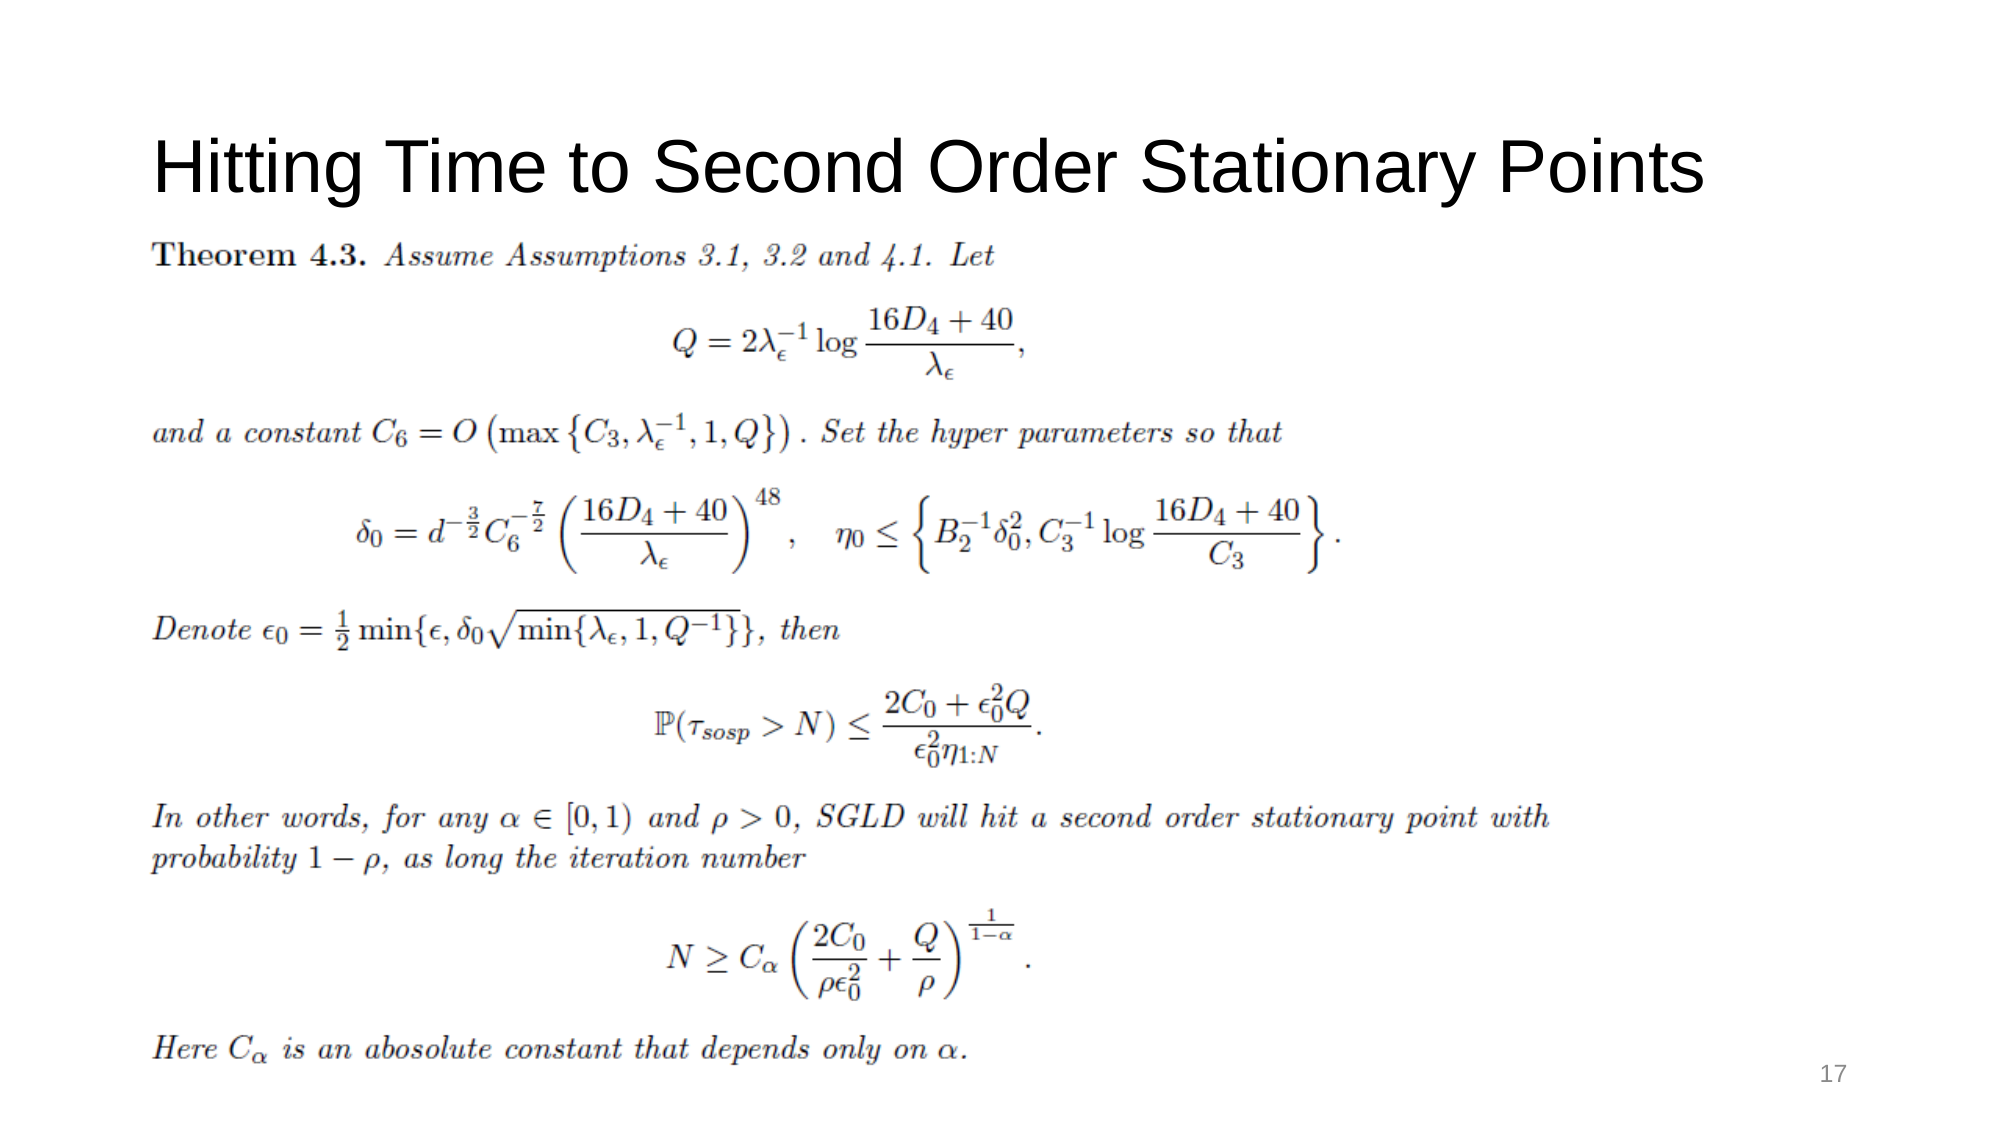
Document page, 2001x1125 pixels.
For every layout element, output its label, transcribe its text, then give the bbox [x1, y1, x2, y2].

title Hitting Time to Second Order Stationary Points [137, 59, 1863, 278]
slide_number 17 [1412, 1042, 1863, 1103]
picture [137, 233, 1554, 1073]
